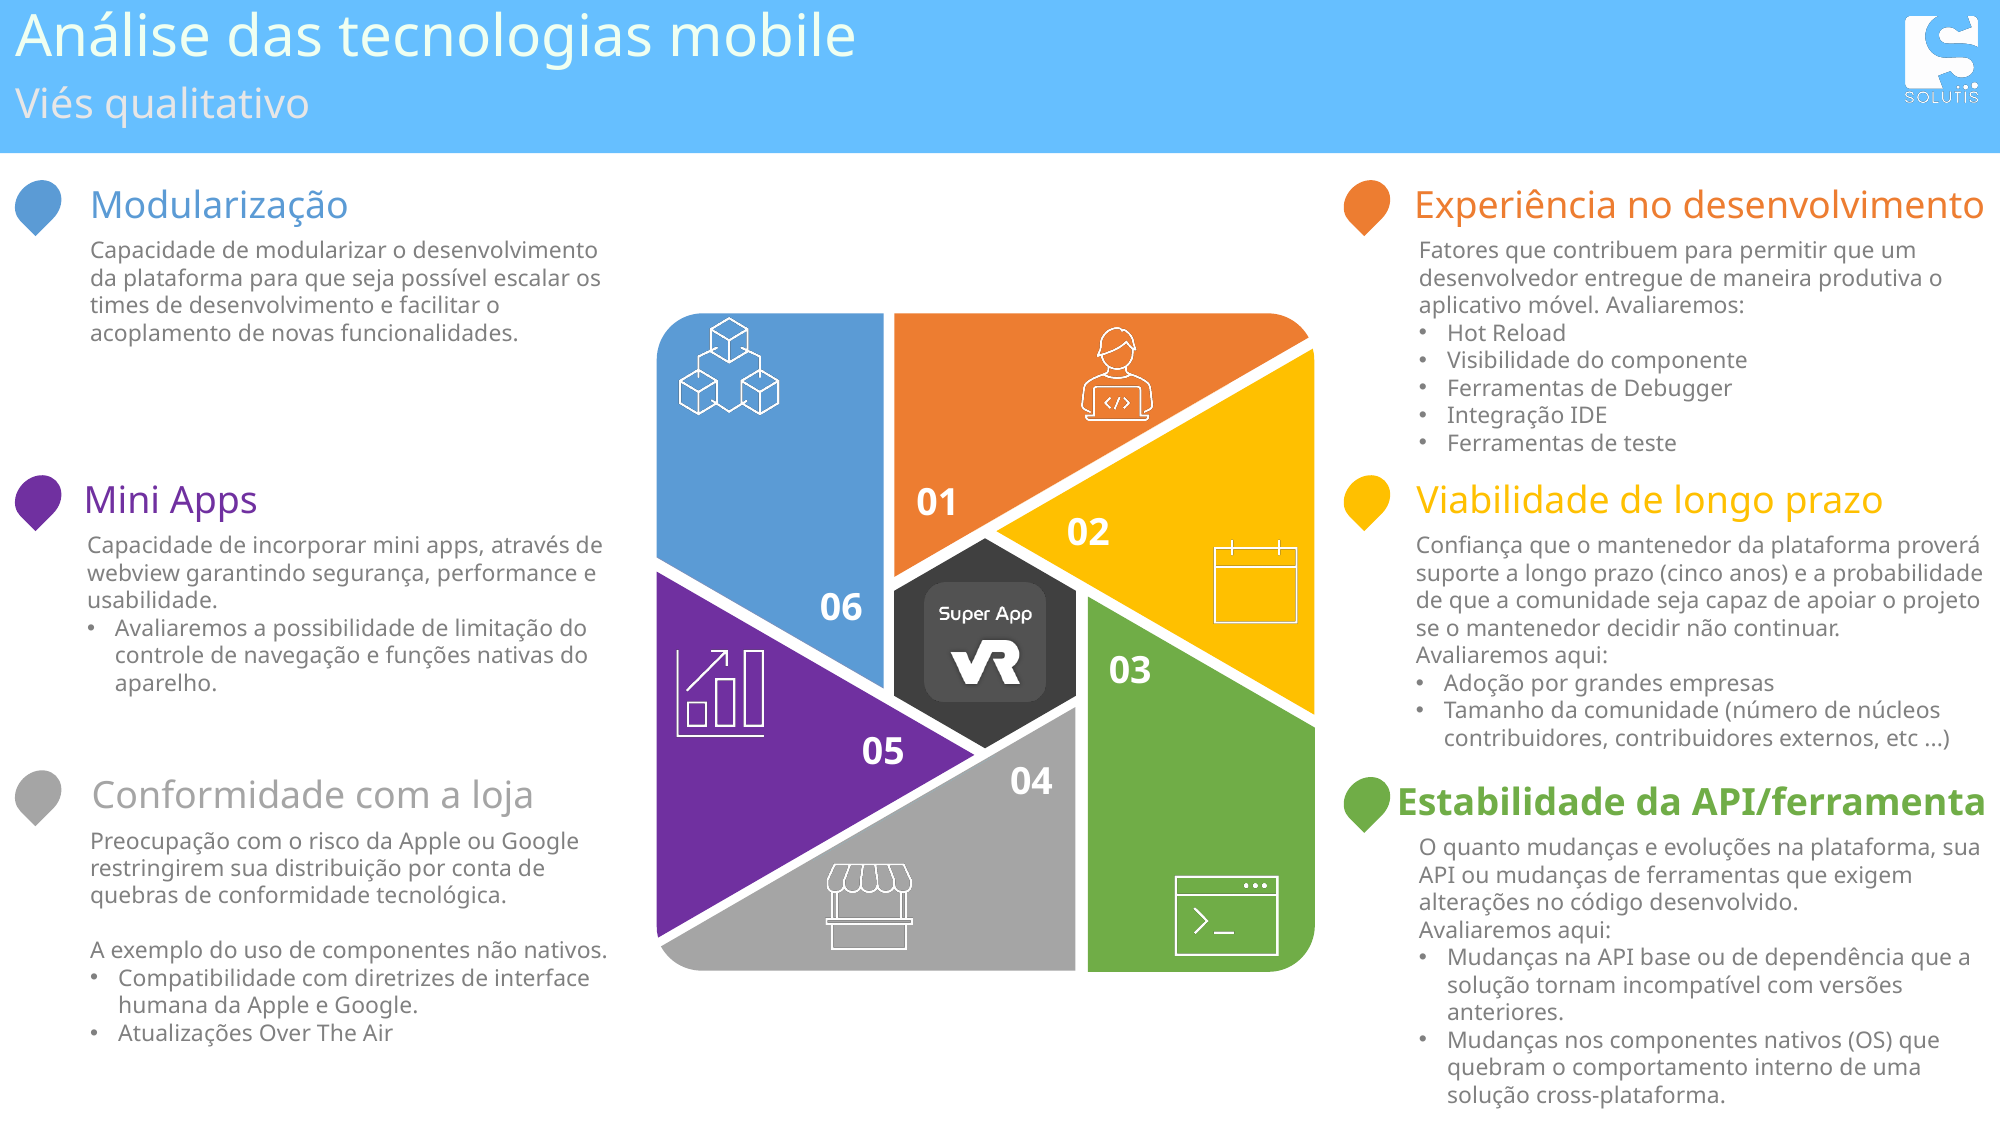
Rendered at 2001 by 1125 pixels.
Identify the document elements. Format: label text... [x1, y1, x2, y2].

title Análise das tecnologias mobile [0, 0, 1500, 75]
subtitle Viés qualitativo [0, 75, 1500, 135]
text_box [1342, 474, 1392, 533]
text_box [13, 474, 63, 533]
text_box [13, 179, 63, 238]
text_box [86, 468, 618, 706]
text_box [90, 763, 621, 1057]
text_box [1418, 770, 1989, 1119]
picture [1905, 16, 1978, 103]
text_box [13, 769, 63, 828]
text_box [1342, 179, 1392, 238]
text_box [1418, 173, 1996, 466]
text_box [1342, 776, 1392, 835]
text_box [90, 172, 621, 355]
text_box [656, 307, 1315, 978]
picture [924, 582, 1046, 702]
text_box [1415, 468, 1986, 762]
